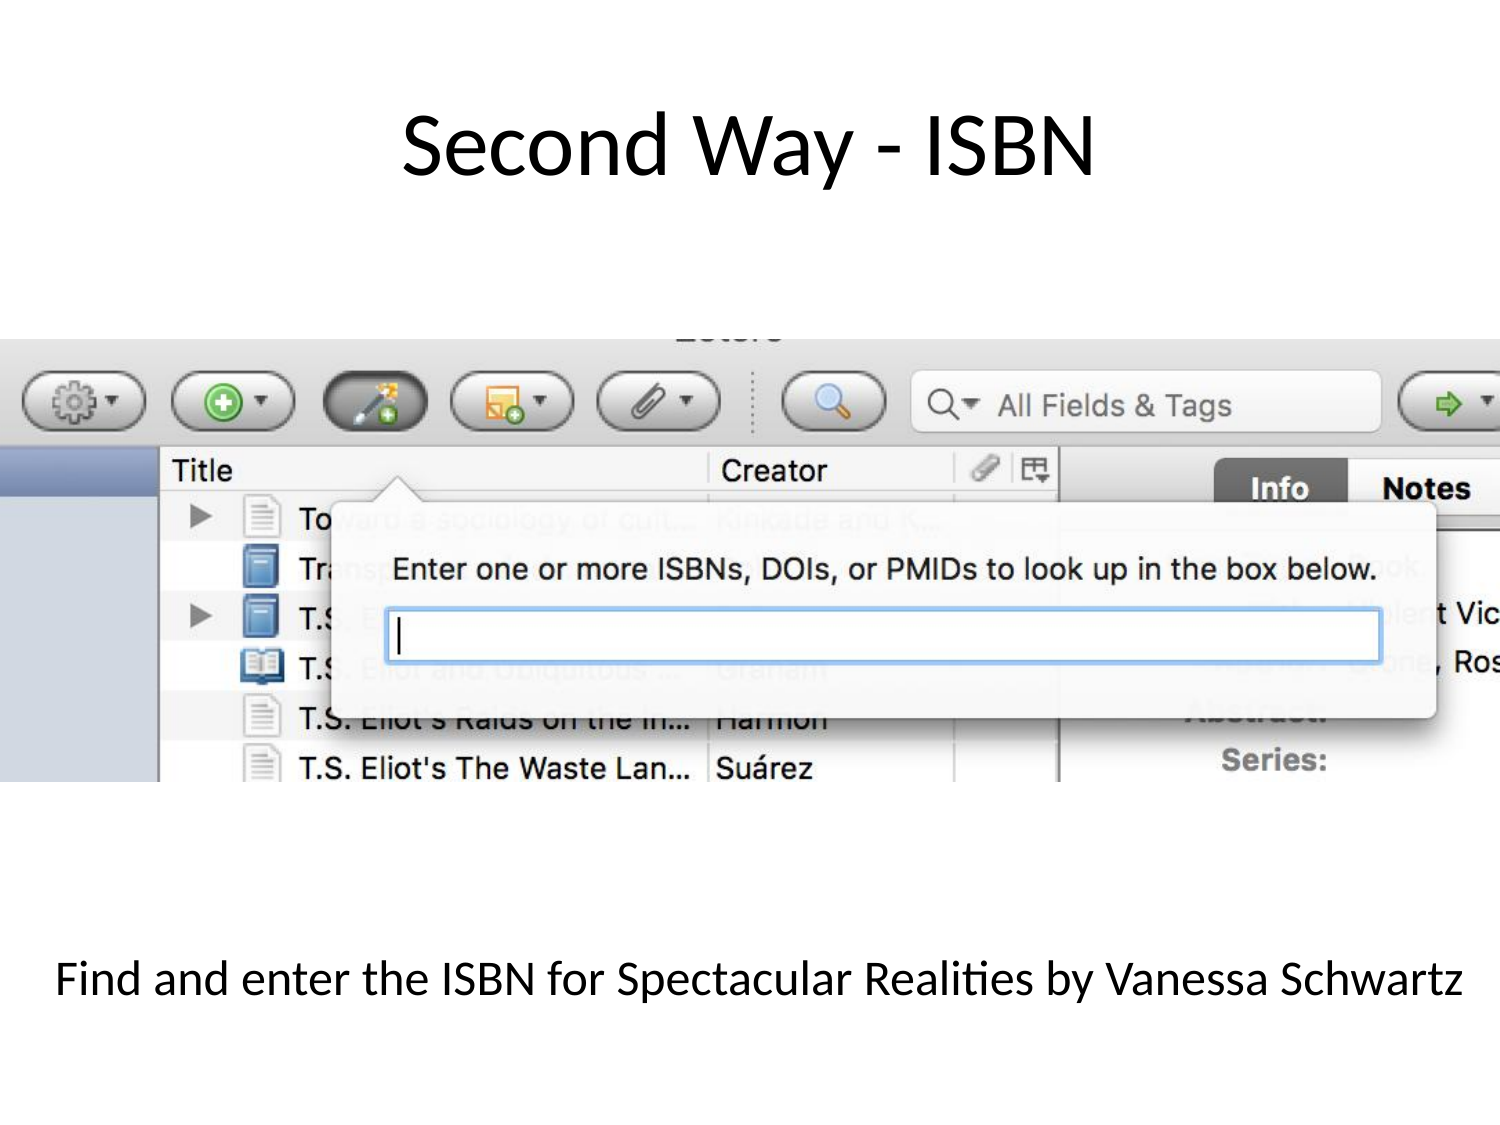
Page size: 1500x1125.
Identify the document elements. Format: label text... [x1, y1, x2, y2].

title Second Way - ISBN [75, 45, 1425, 233]
text_box Find and enter the ISBN for Spectacular Realities by Vanessa Schwartz [40, 937, 1480, 1013]
picture [0, 339, 1500, 782]
